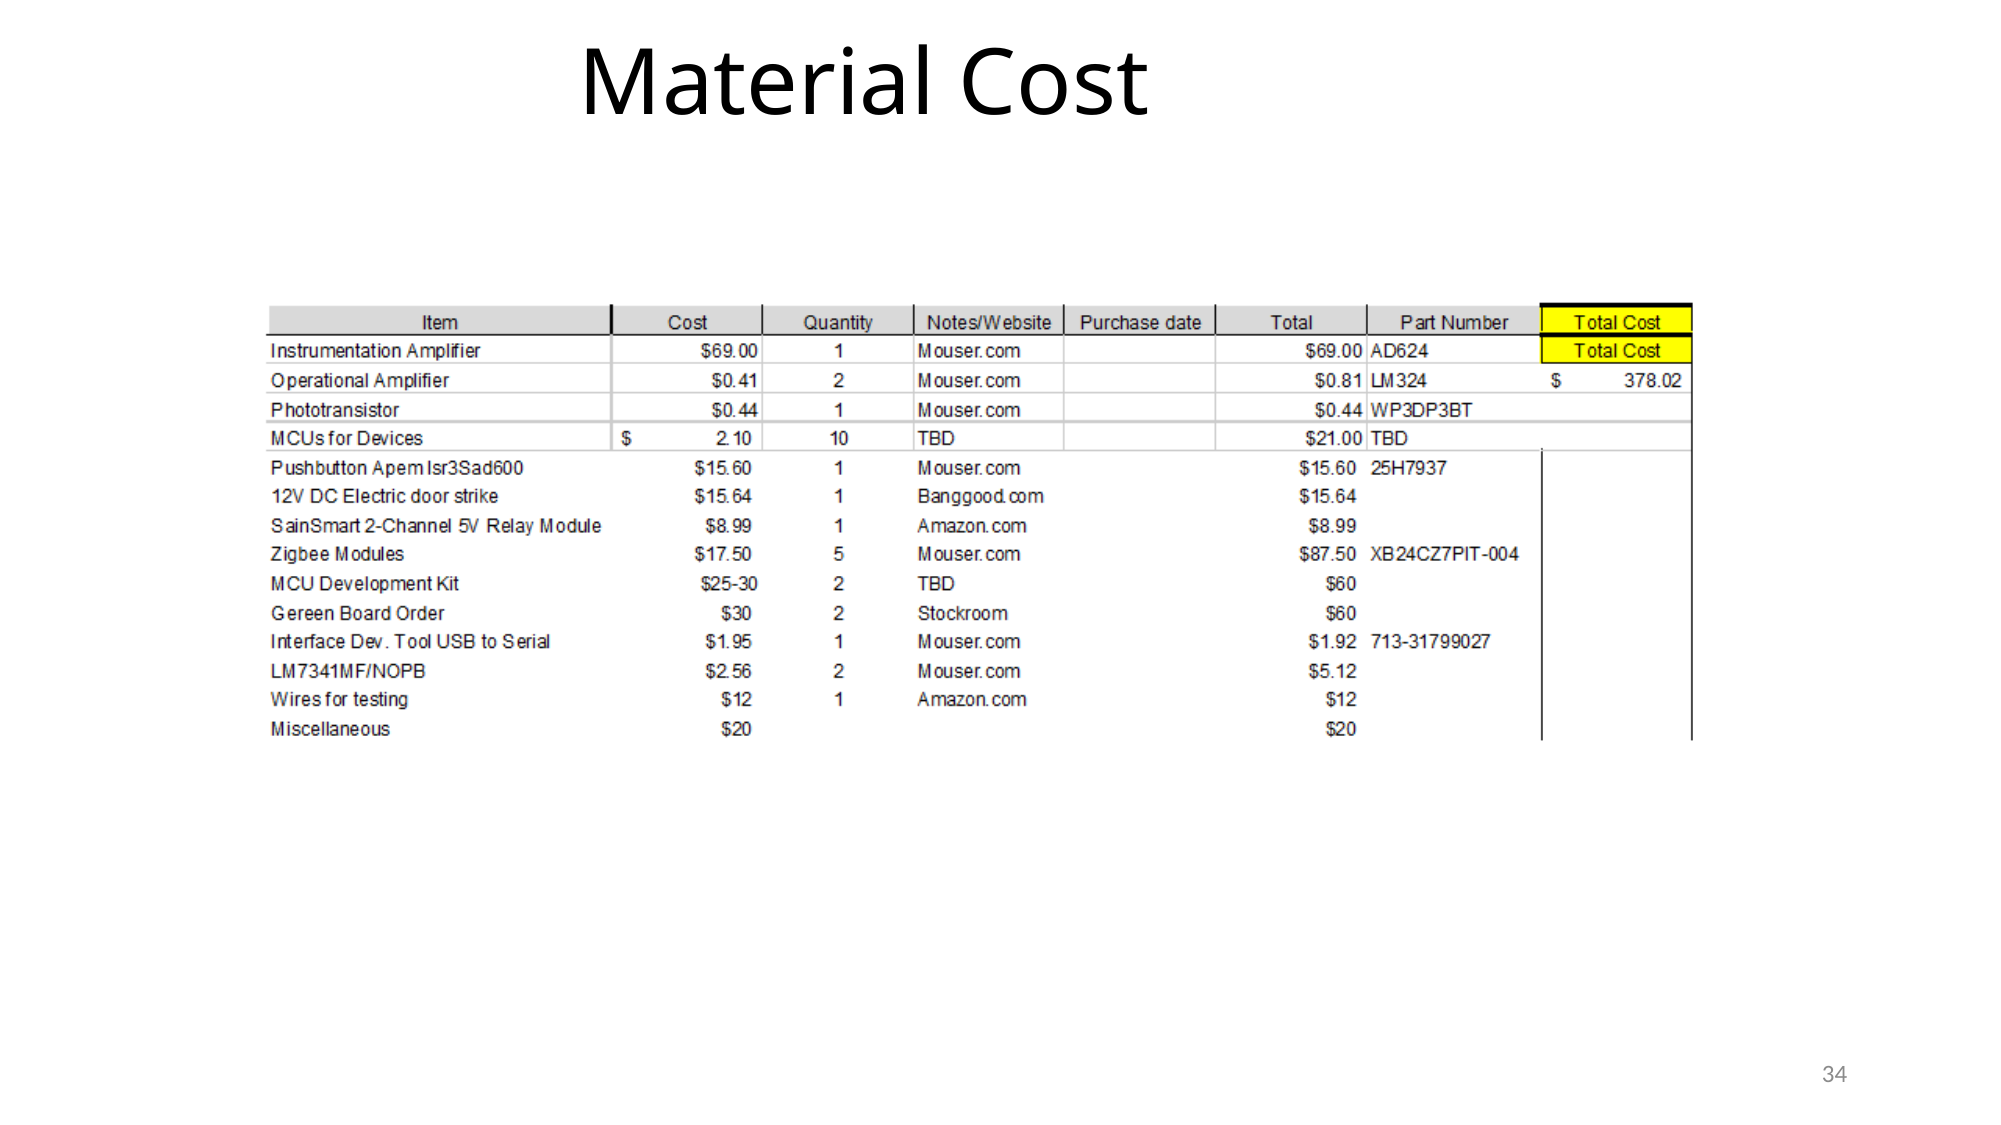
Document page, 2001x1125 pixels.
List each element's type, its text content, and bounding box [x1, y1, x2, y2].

slide_number 34 [1412, 1042, 1863, 1103]
title Material Cost [0, 3, 1729, 168]
picture [256, 288, 1743, 836]
